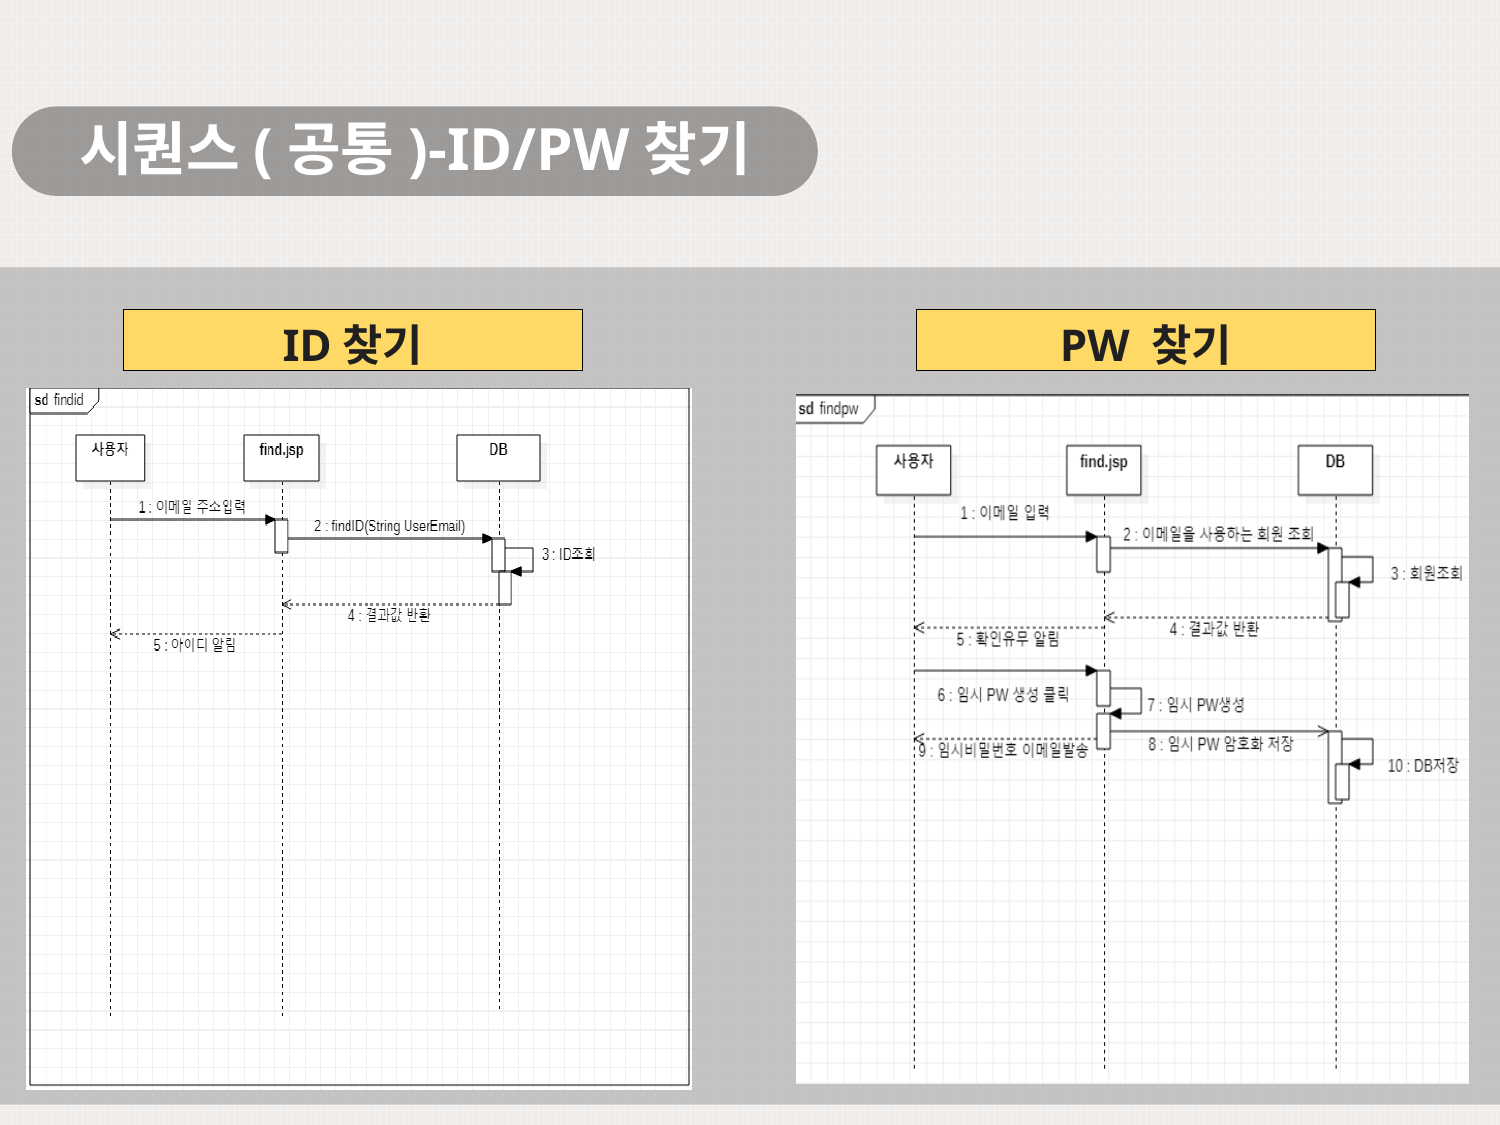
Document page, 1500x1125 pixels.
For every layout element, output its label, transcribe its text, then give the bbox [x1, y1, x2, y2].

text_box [0, 267, 1500, 1105]
text_box 시퀀스(공통)-ID/PW찾기 [10, 105, 820, 197]
